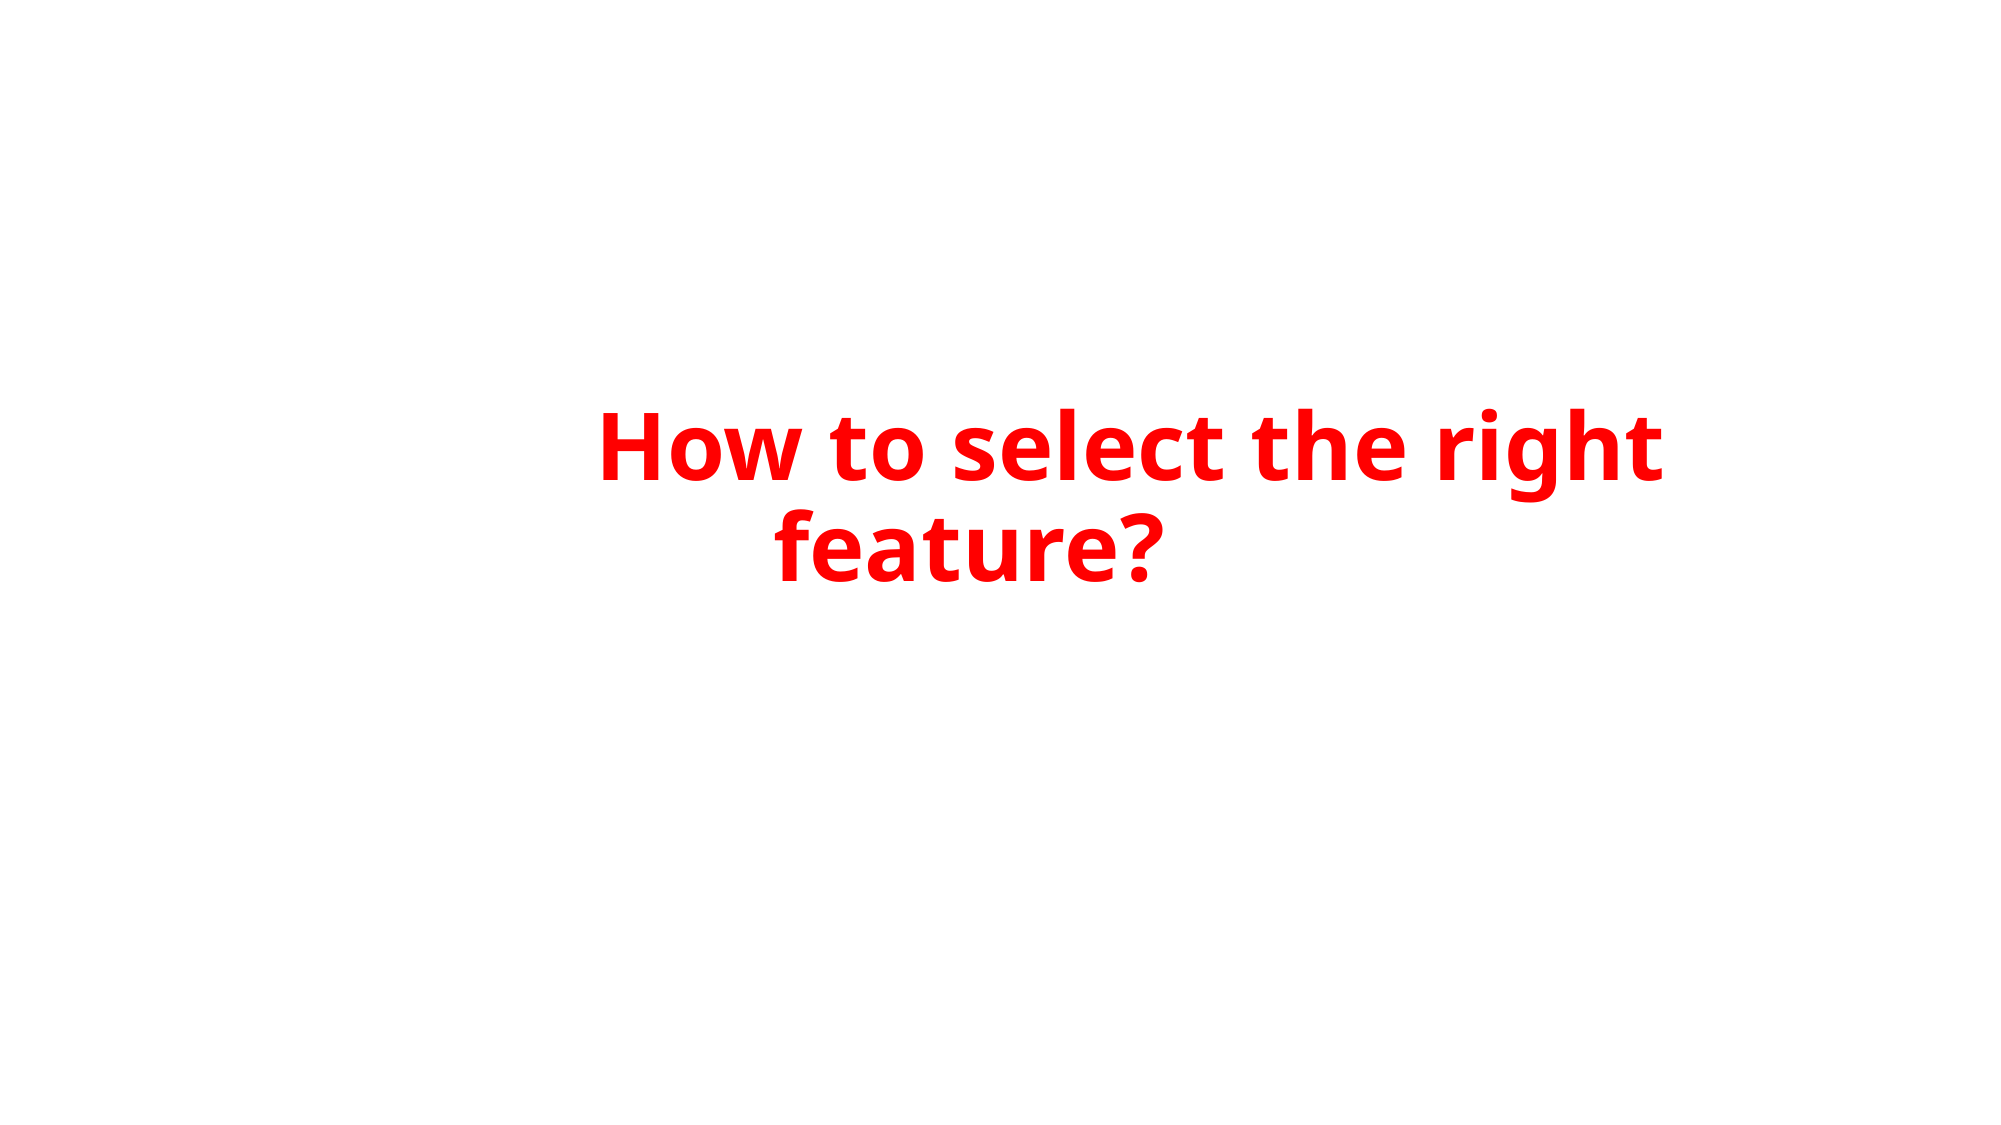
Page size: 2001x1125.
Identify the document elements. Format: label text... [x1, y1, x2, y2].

title How to select the right feature? [106, 392, 1832, 610]
